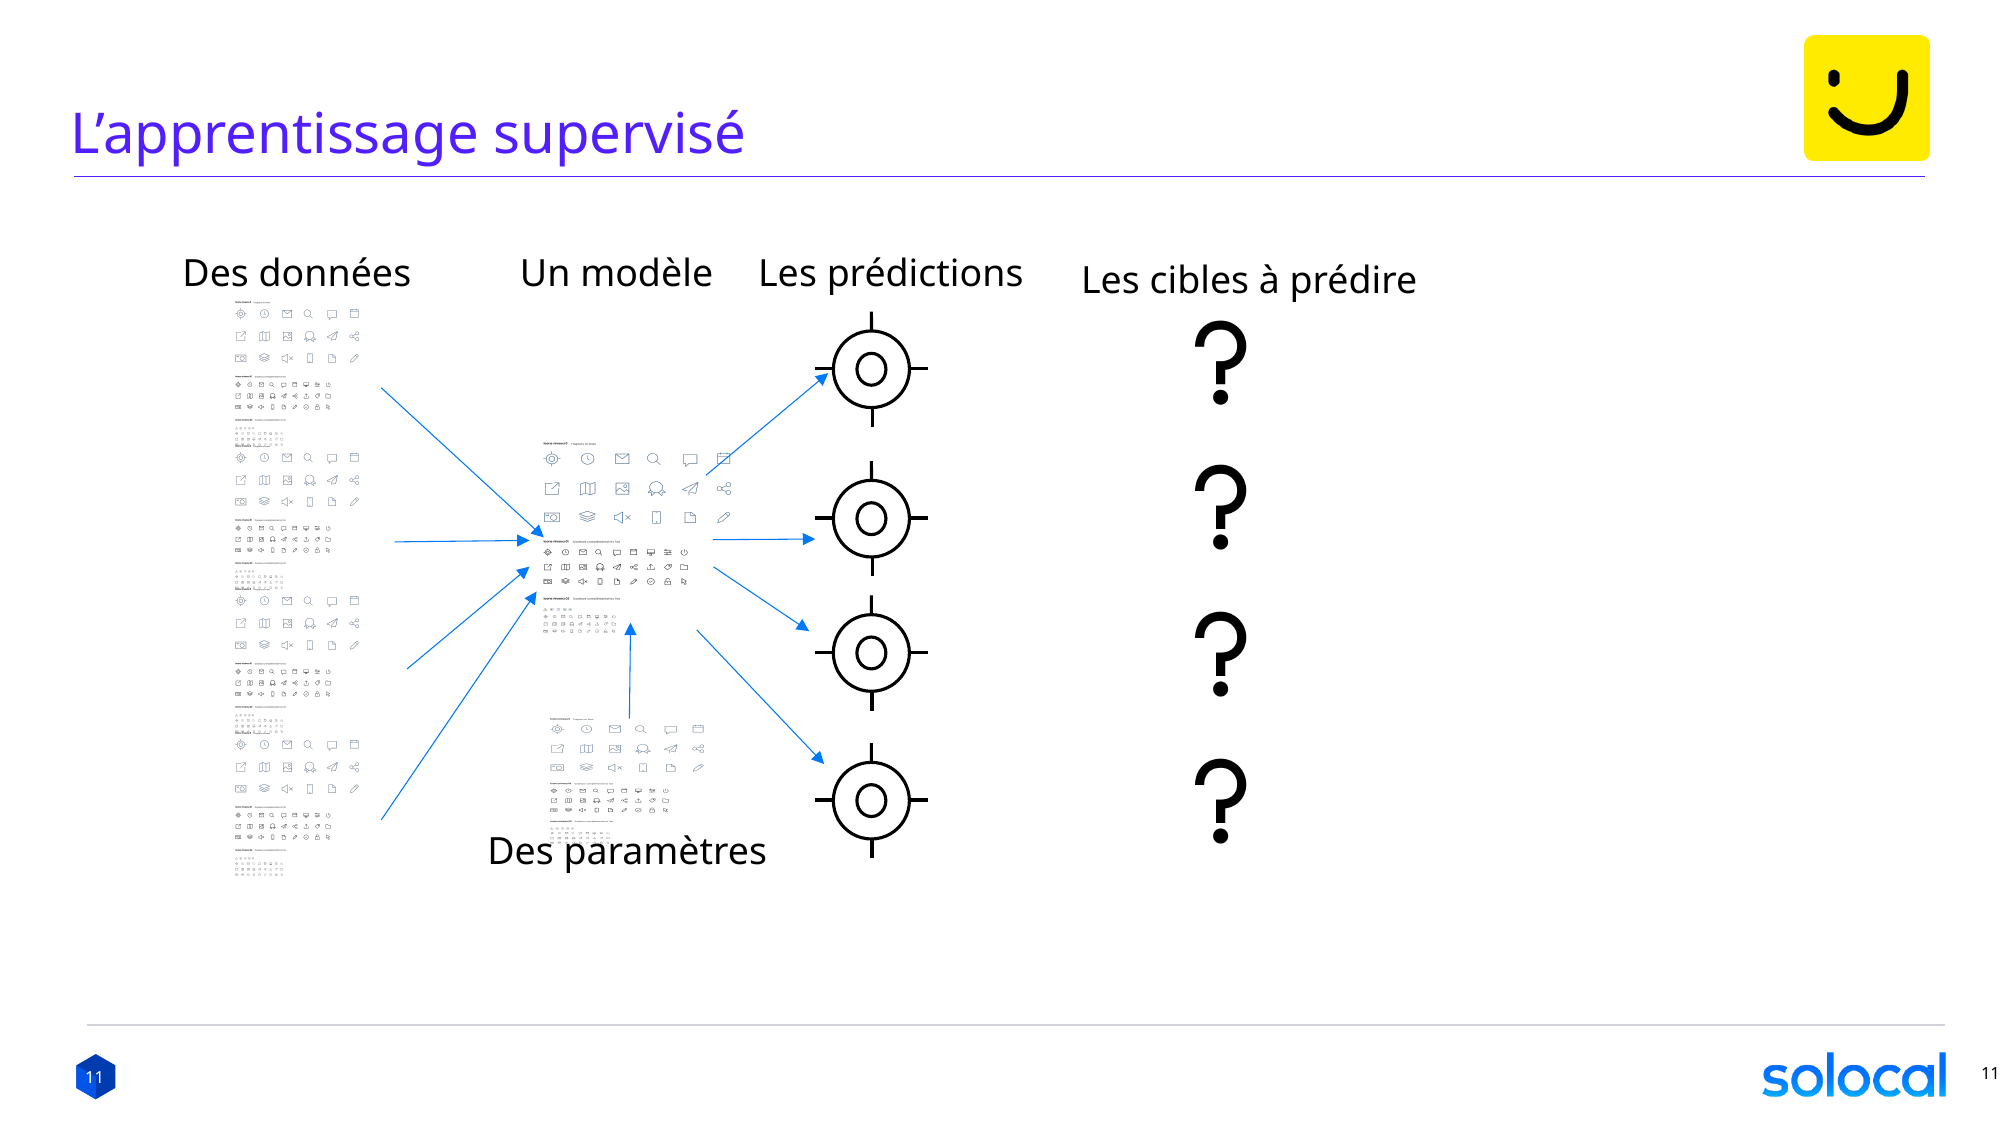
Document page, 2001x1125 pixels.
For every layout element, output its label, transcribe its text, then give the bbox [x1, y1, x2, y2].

picture [1166, 308, 1275, 417]
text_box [696, 629, 825, 764]
text_box Un modèle [505, 241, 729, 302]
picture [1166, 599, 1275, 709]
picture [1762, 1052, 1905, 1097]
text_box Des données [167, 241, 427, 301]
picture [235, 301, 360, 876]
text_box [381, 591, 537, 820]
text_box Les cibles à prédire [1066, 248, 1433, 309]
picture [1166, 452, 1275, 562]
slide_number 11 [1905, 1048, 2000, 1100]
picture [543, 442, 731, 633]
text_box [815, 461, 928, 577]
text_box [815, 743, 928, 859]
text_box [705, 373, 829, 476]
title L’apprentissage supervisé [70, 97, 1930, 242]
text_box Les prédictions [743, 241, 1039, 302]
picture [550, 718, 704, 844]
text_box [381, 387, 544, 538]
picture [1166, 746, 1275, 856]
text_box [815, 311, 928, 427]
picture [1804, 35, 1930, 97]
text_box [815, 595, 928, 711]
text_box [407, 566, 530, 591]
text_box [713, 566, 810, 632]
text_box Des paramètres [472, 819, 783, 880]
